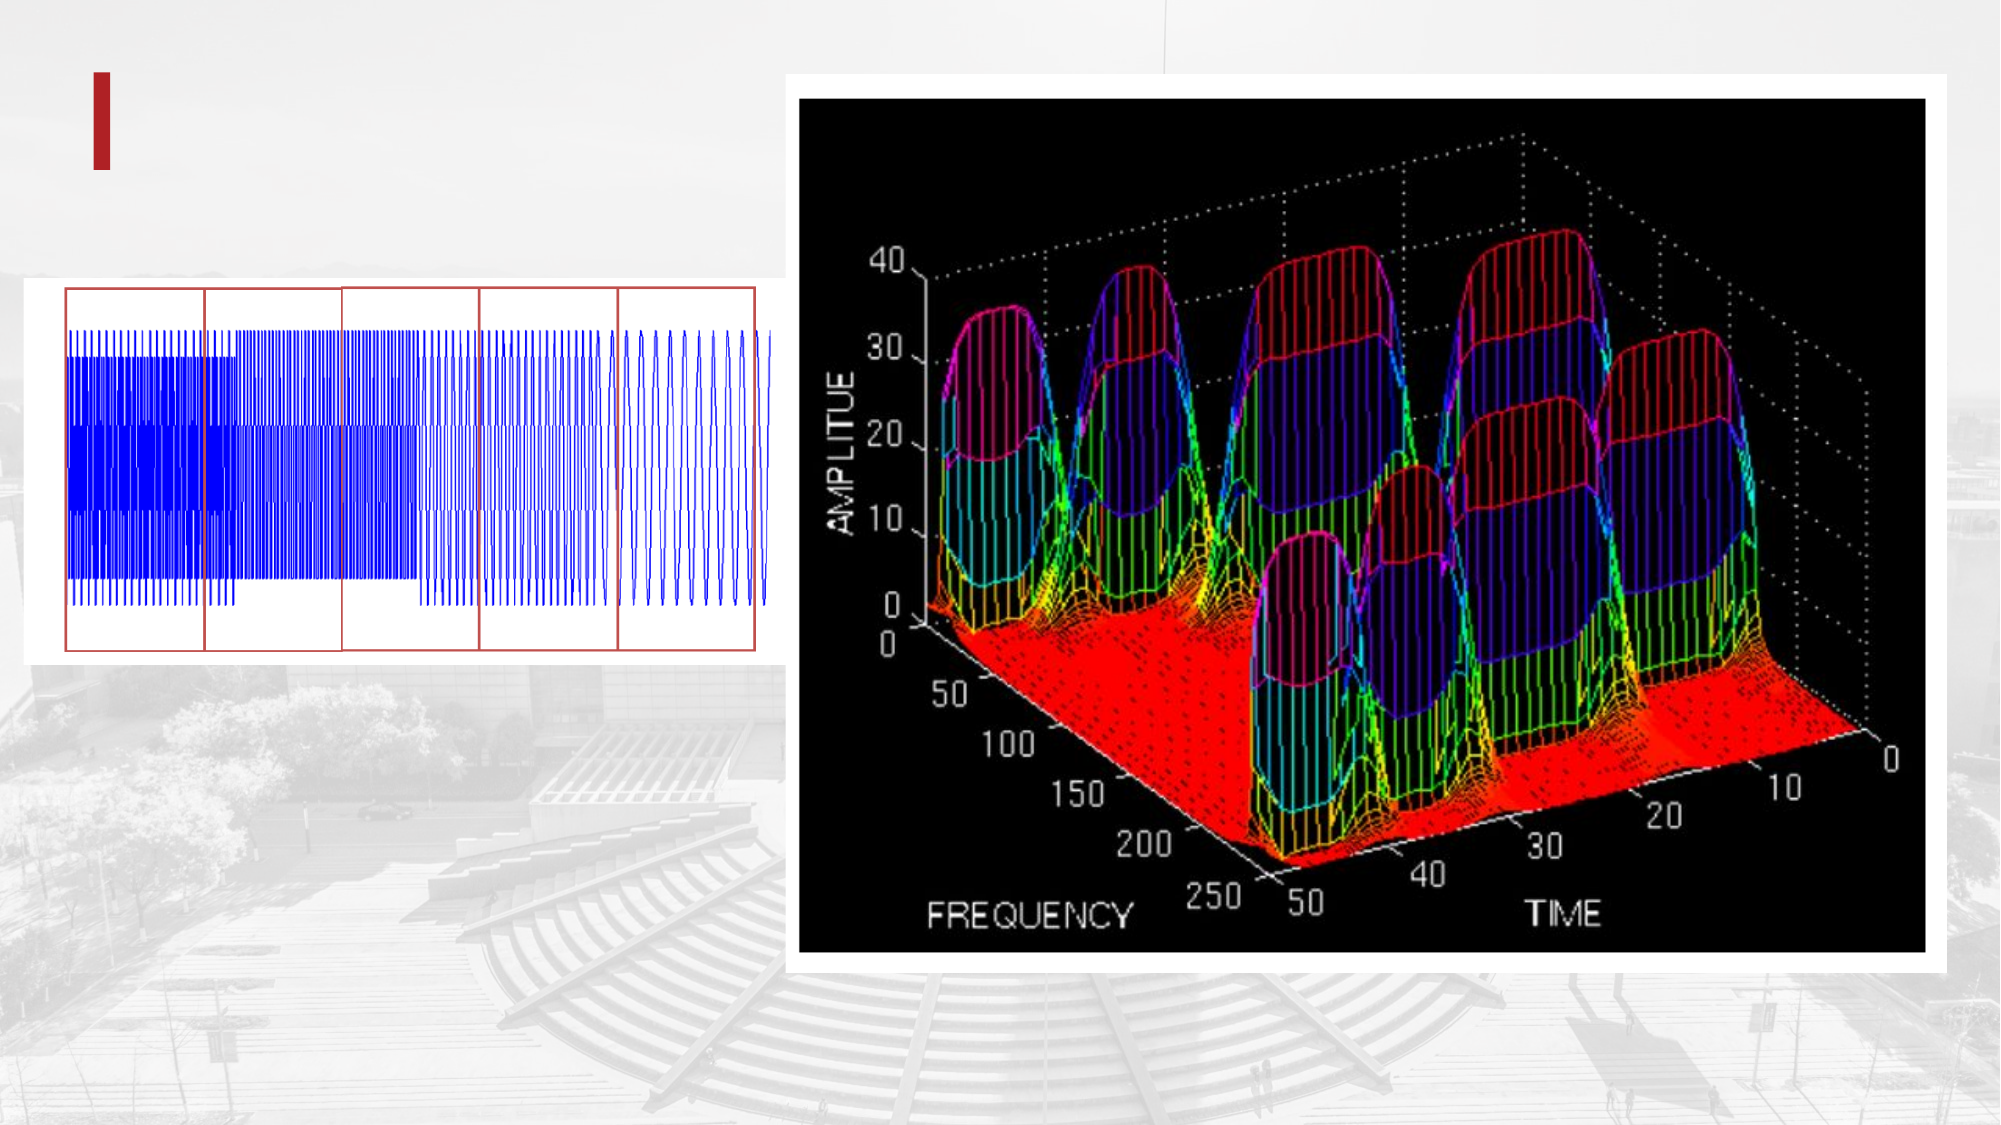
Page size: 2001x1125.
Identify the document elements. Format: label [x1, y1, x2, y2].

picture [23, 74, 1947, 973]
